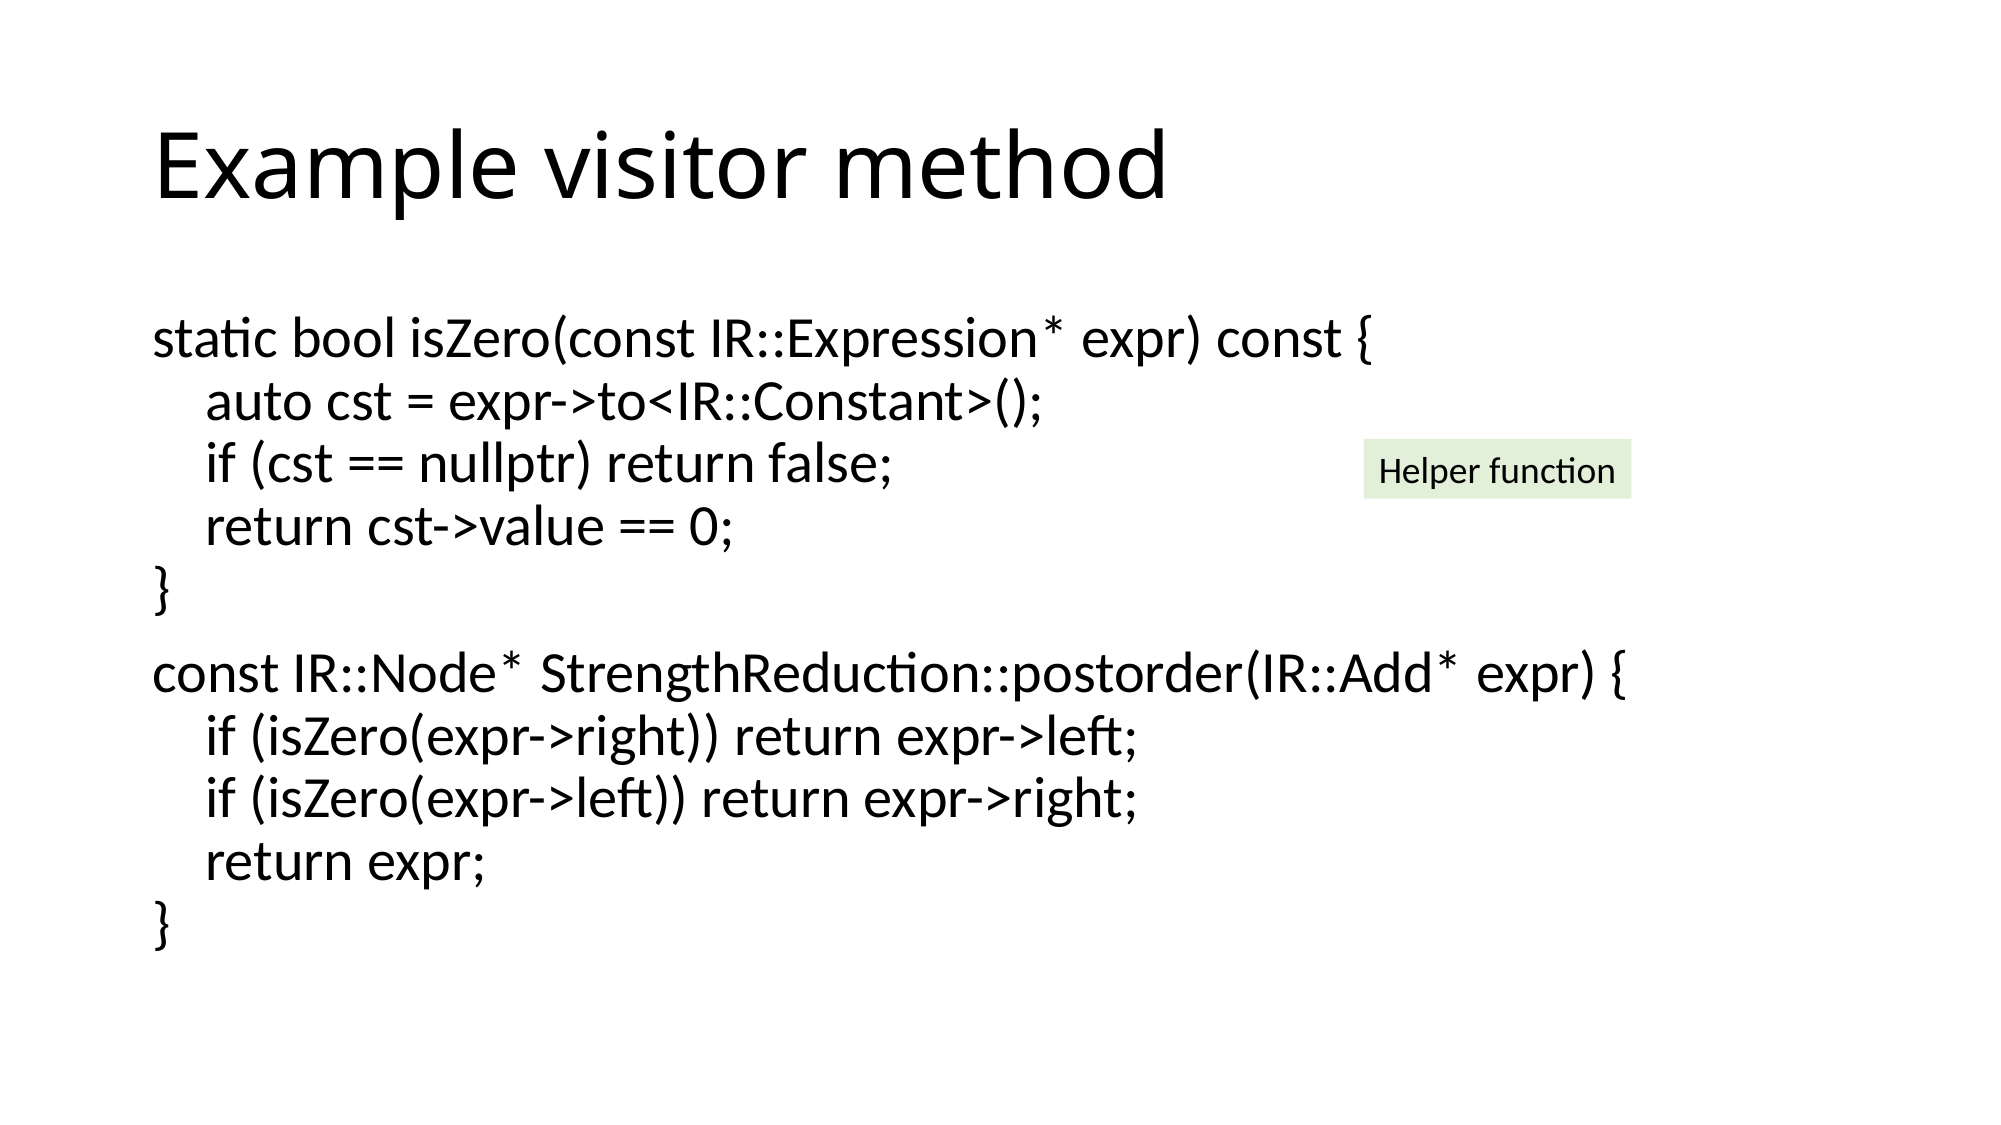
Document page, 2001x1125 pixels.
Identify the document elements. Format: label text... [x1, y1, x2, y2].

text_box Helper function [1363, 438, 1632, 499]
title Example visitor method [137, 59, 1863, 278]
list static bool isZero(const IR::Expression* expr) const { auto cst = expr->to<IR::Constant>(); if (cst == nullptr) return false; return cst->value == 0; } const IR::Node* StrengthReduction::postorder(IR::Add* expr) { if (isZero(expr->right)) return expr->left; if (isZero(expr->left)) return expr->right; return expr; } [137, 299, 1863, 1014]
